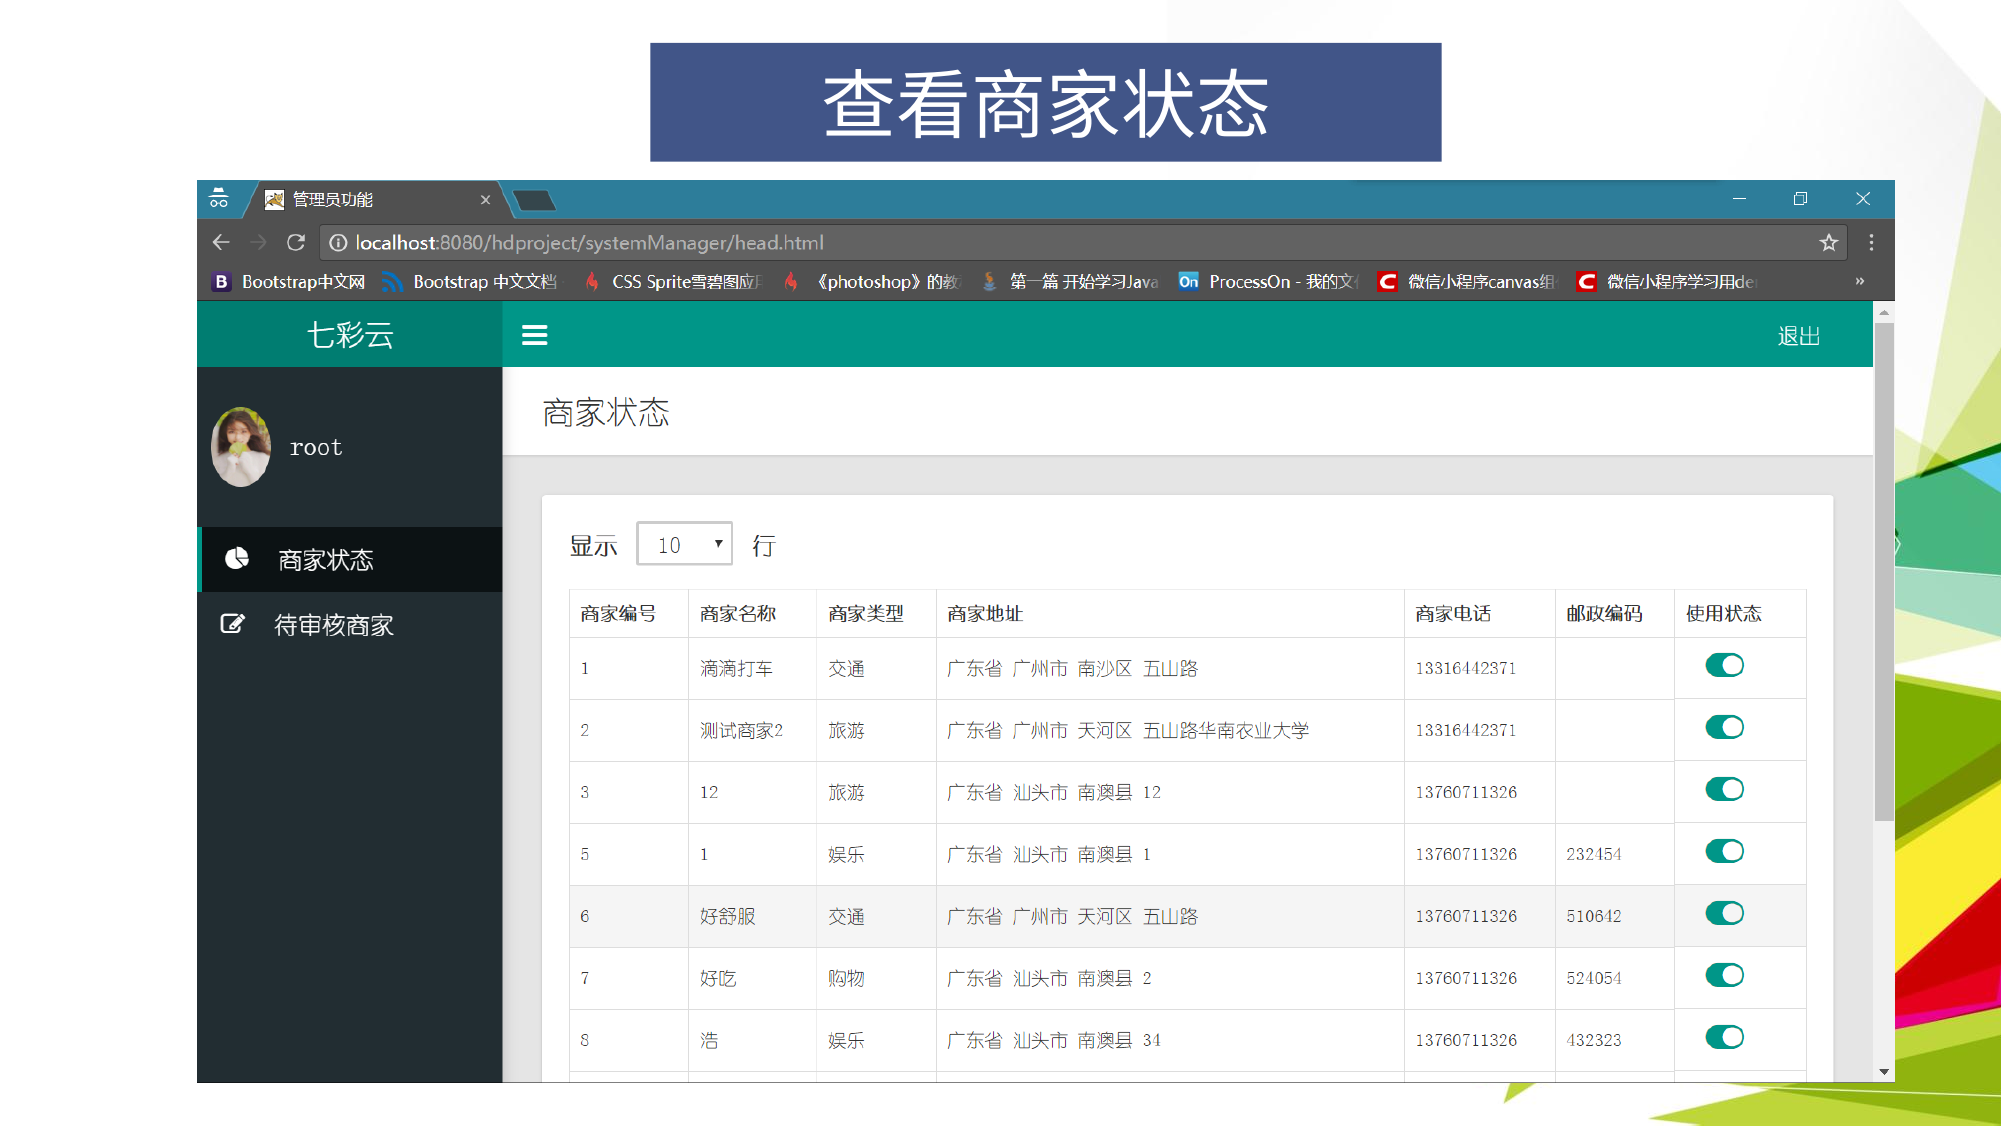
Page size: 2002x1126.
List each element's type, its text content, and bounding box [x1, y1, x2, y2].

text_box 查看商家状态 [649, 42, 1443, 163]
picture [0, 0, 2001, 1126]
